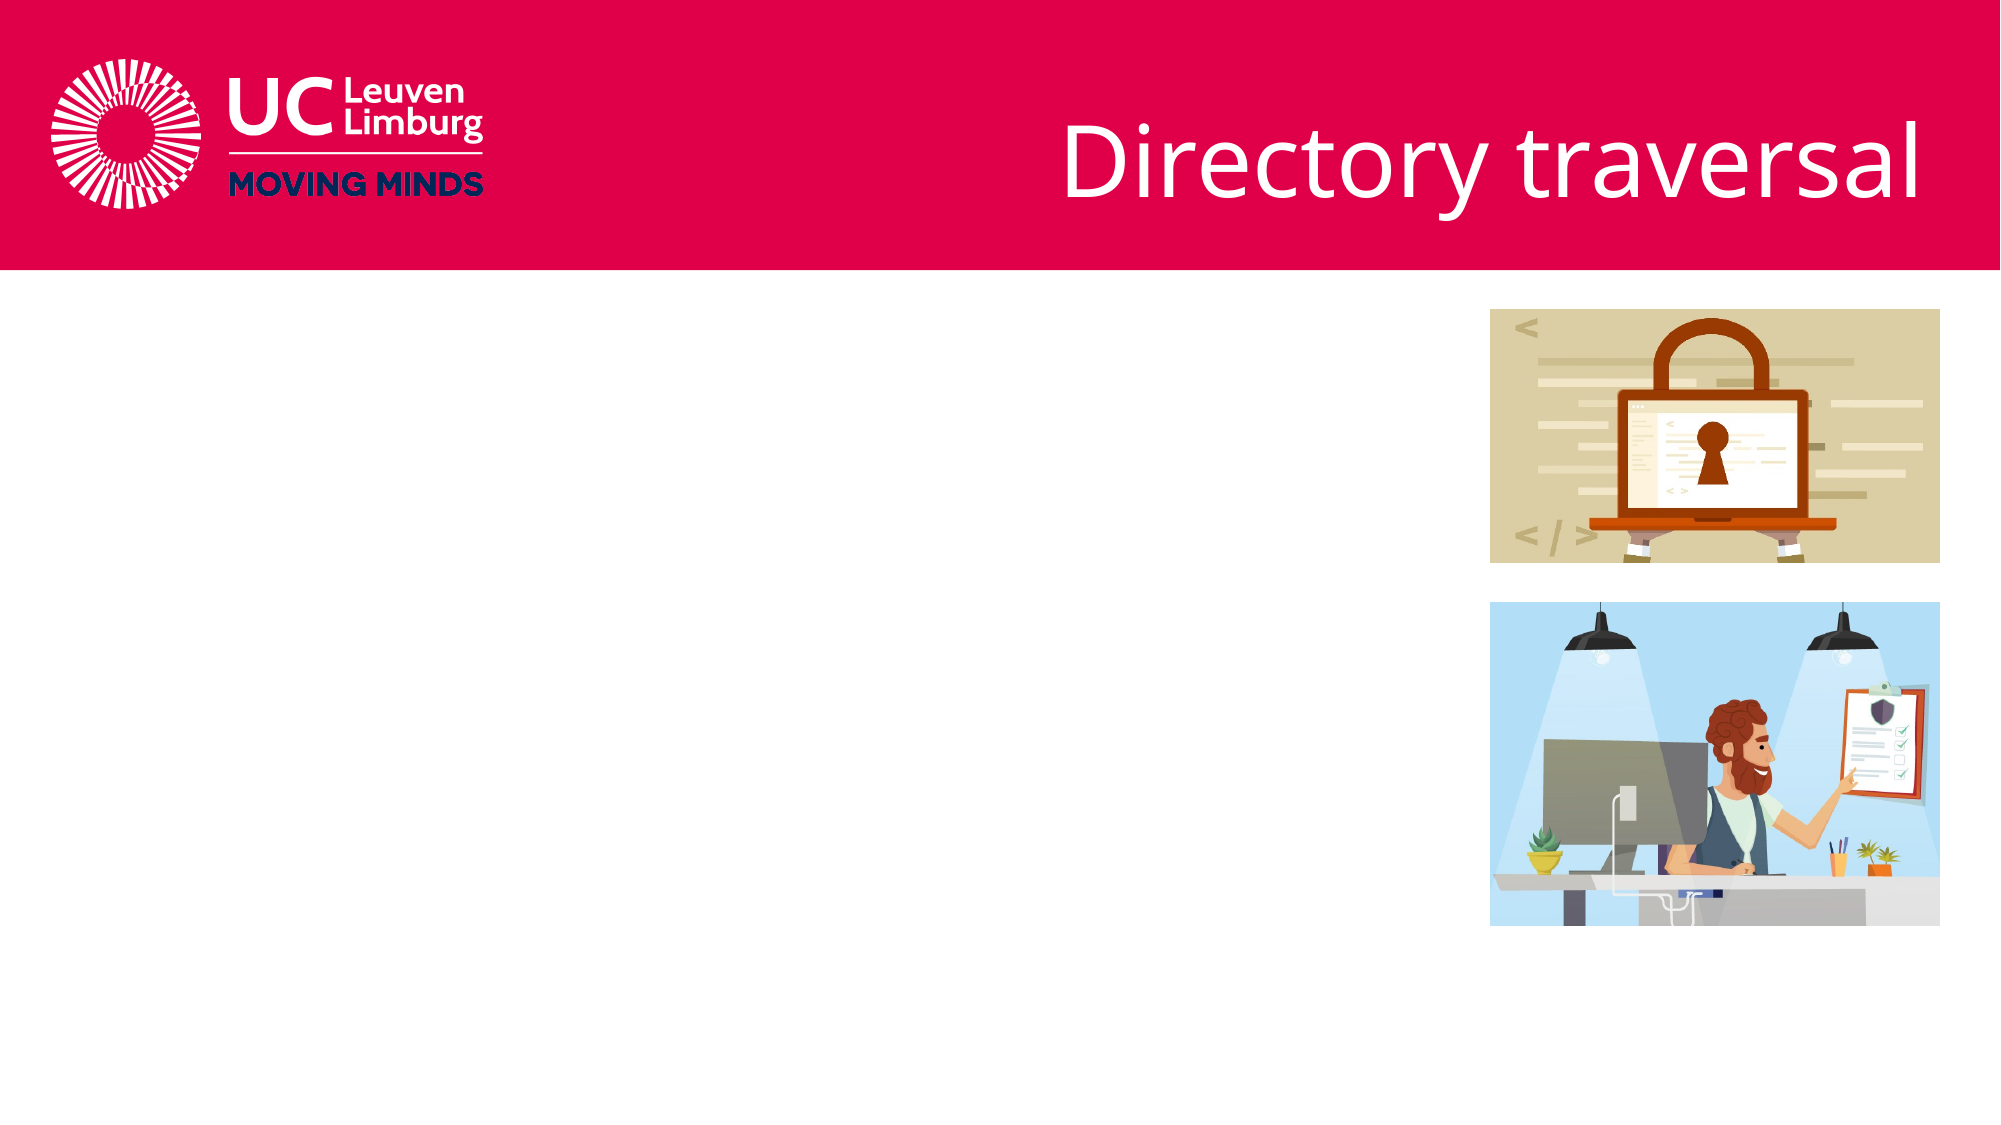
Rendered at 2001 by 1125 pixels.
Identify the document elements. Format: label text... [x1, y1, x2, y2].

picture [1490, 601, 1940, 926]
picture [51, 59, 307, 209]
title Directory traversal [307, 59, 1940, 271]
picture [1490, 309, 1940, 563]
